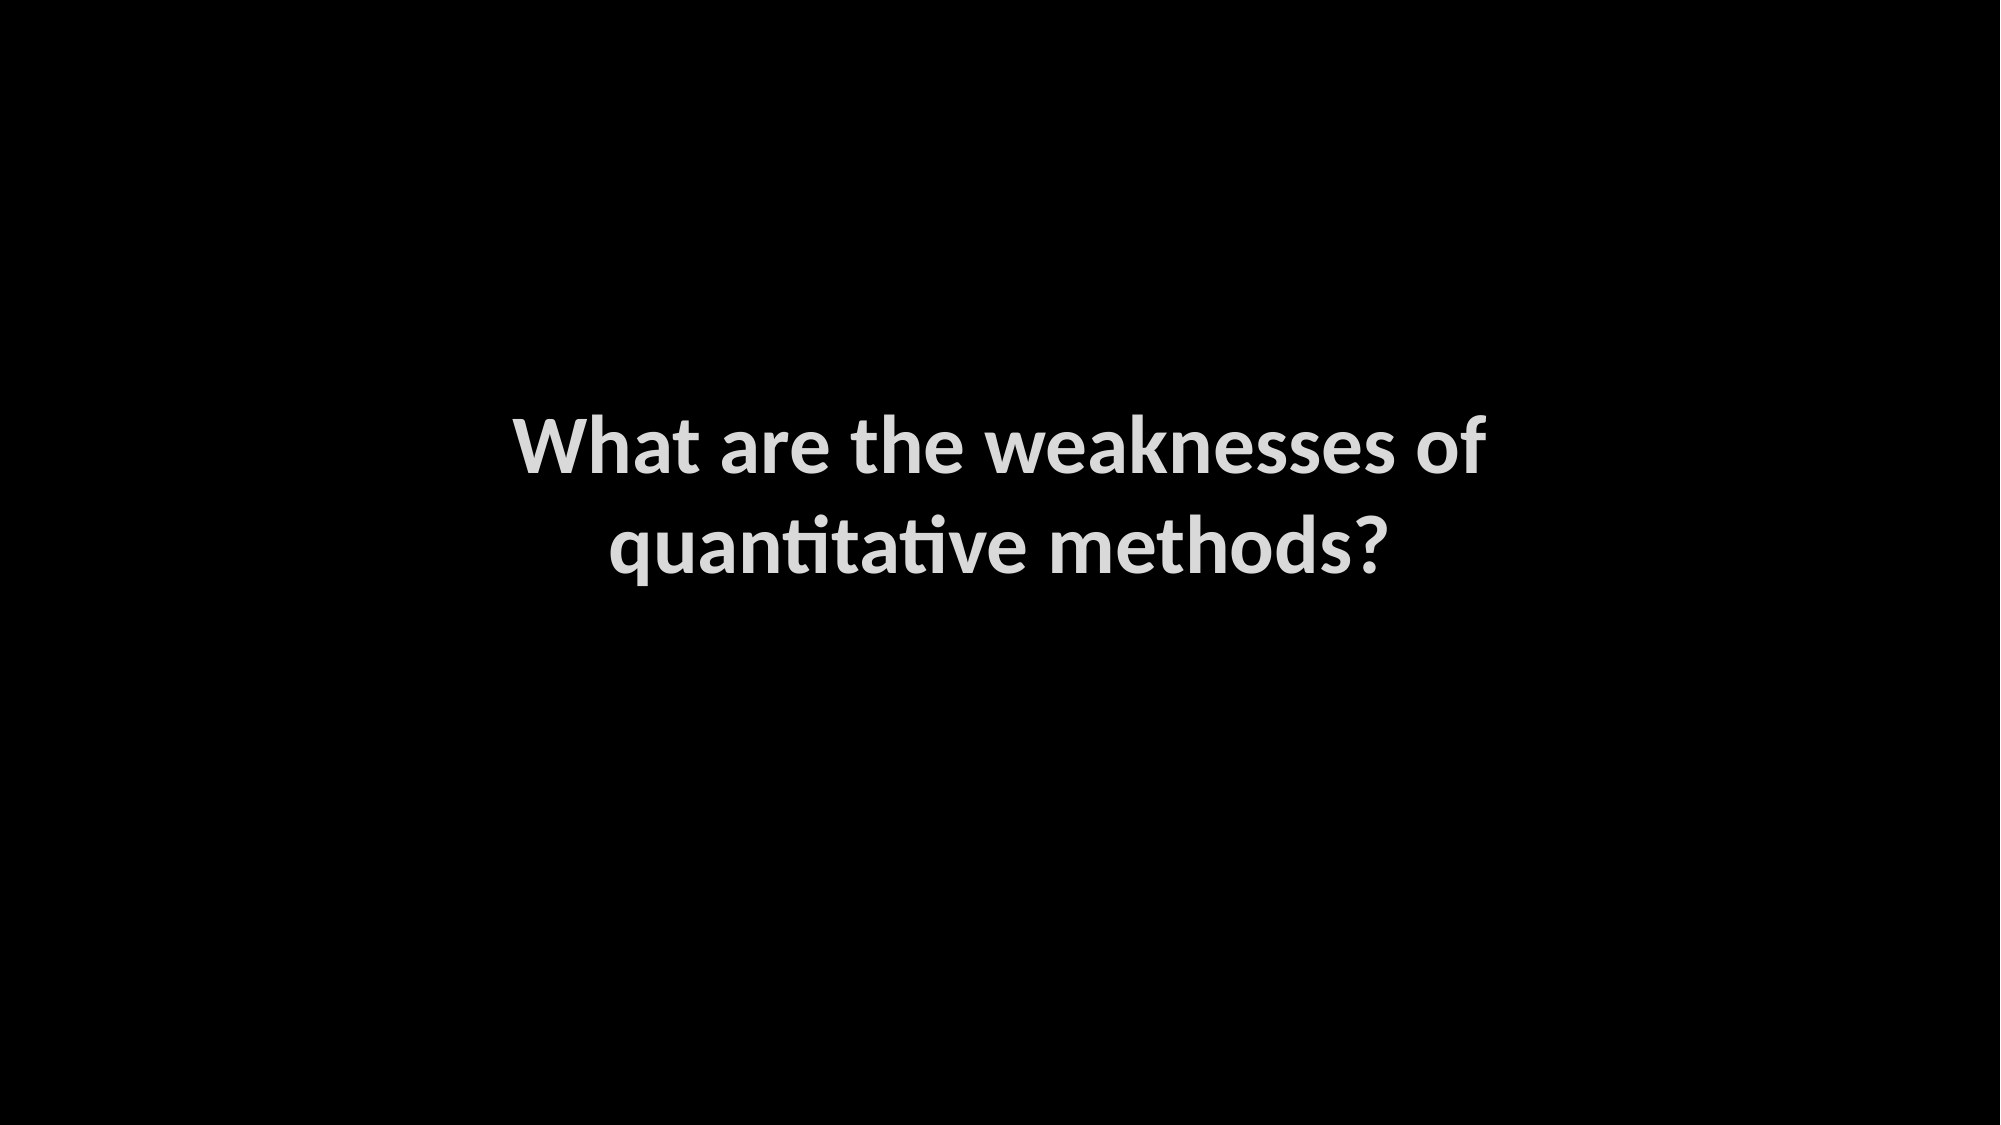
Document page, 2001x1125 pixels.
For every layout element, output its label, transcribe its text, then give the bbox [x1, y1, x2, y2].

text_box What are the weaknesses of quantitative methods? [319, 382, 1681, 499]
